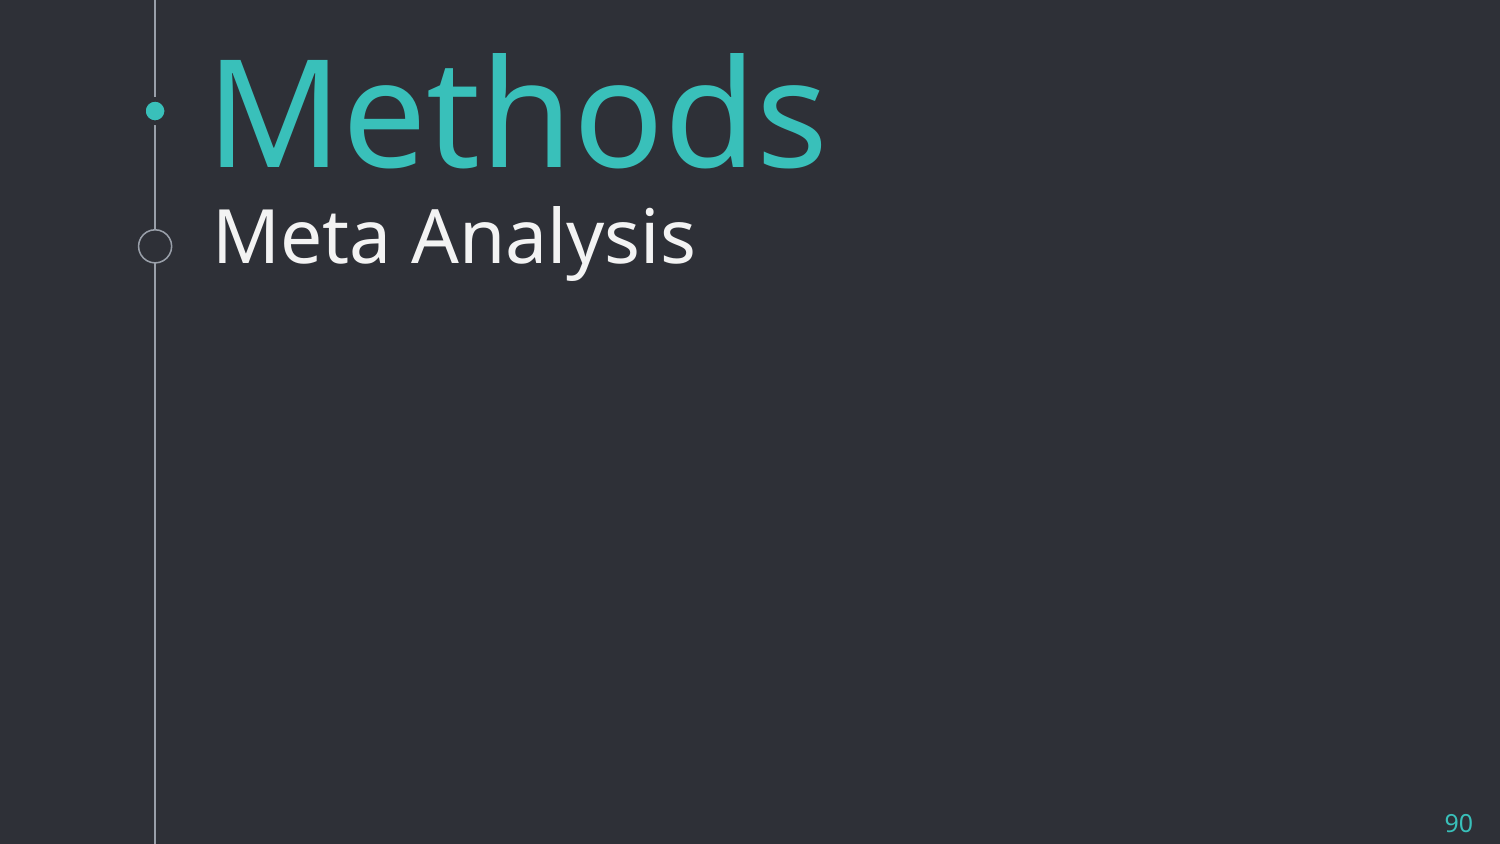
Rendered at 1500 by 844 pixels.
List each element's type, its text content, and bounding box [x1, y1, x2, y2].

slide_number 90 [1398, 792, 1489, 844]
list Meta Analysis [191, 213, 866, 308]
text_box Methods [191, 156, 1413, 213]
